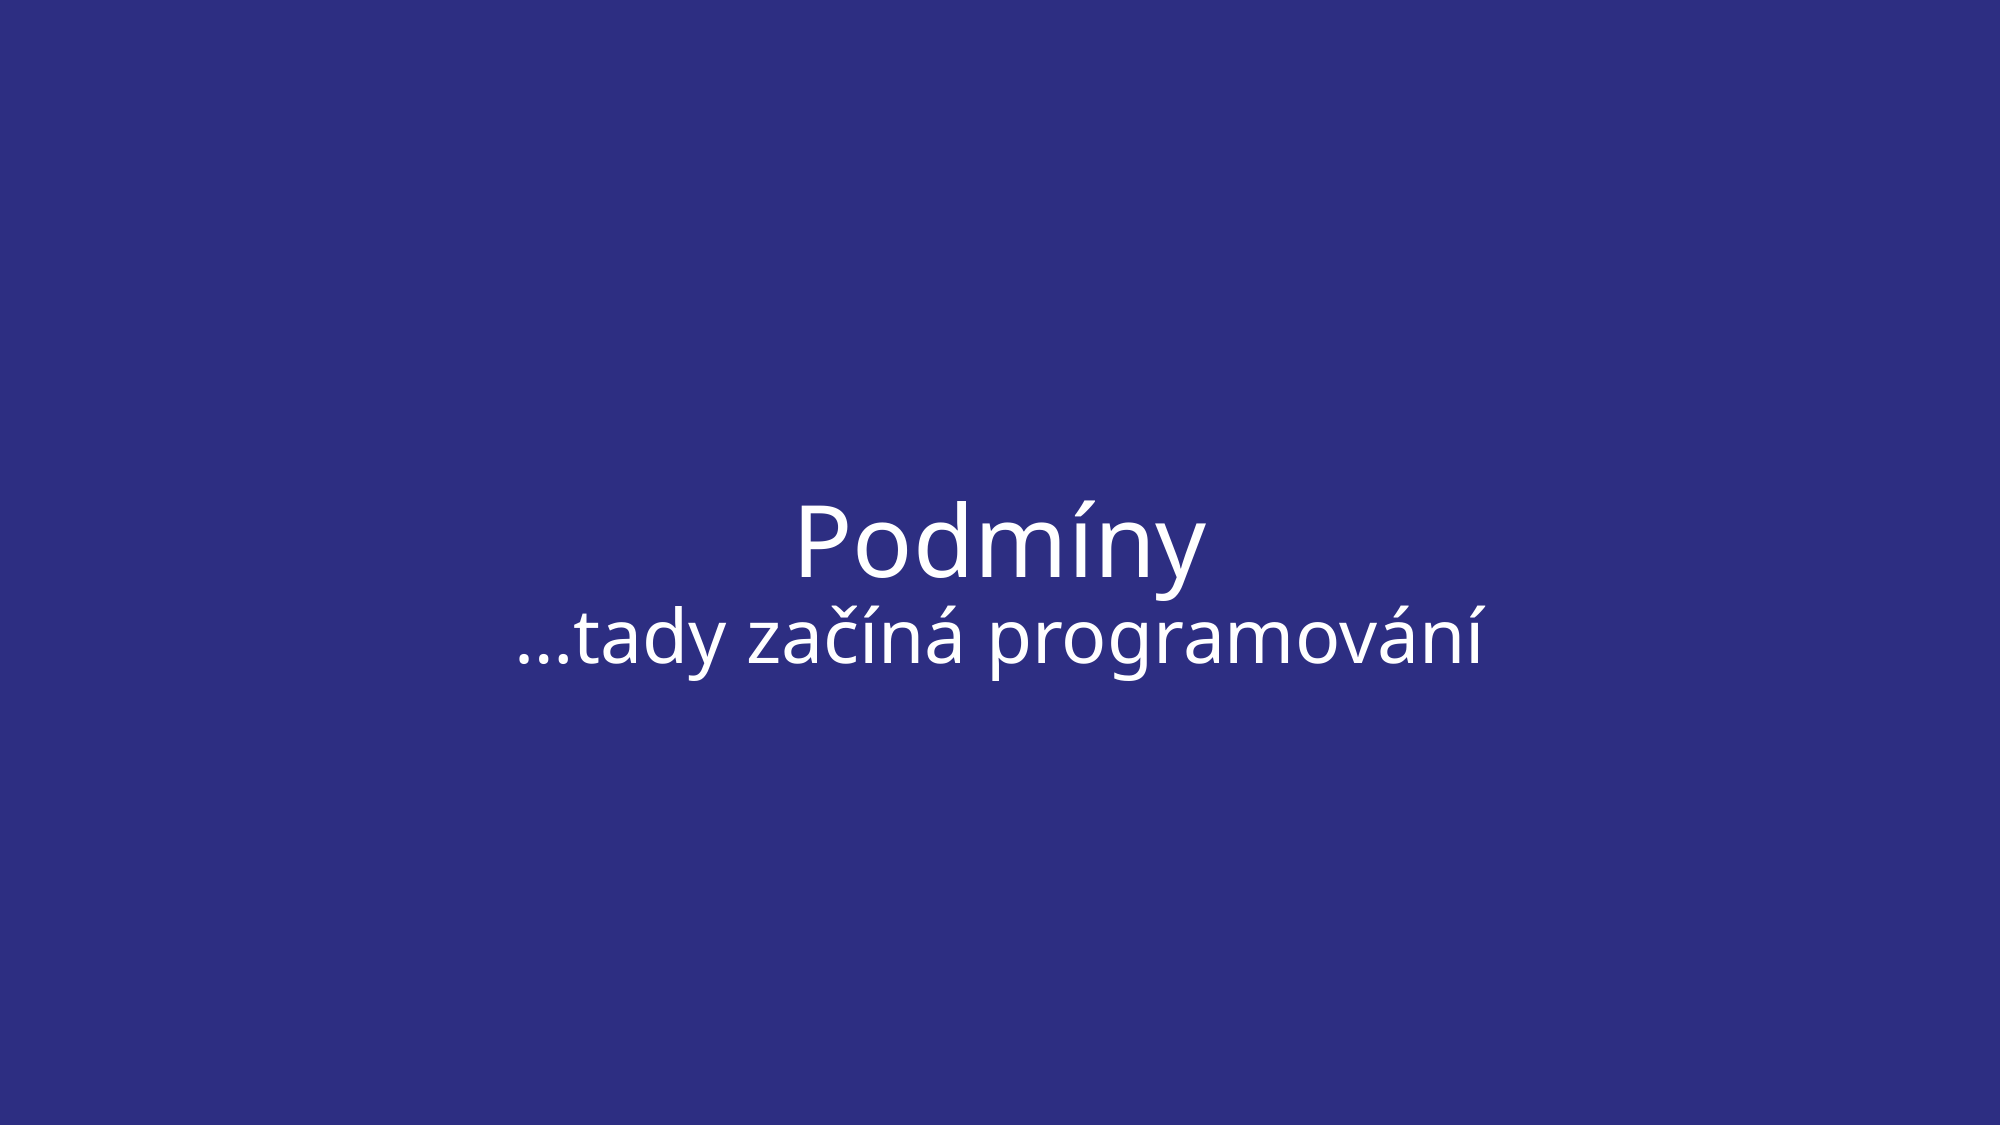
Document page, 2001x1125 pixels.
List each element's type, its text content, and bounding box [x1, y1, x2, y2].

title Podmíny …tady začíná programování [177, 224, 1823, 946]
